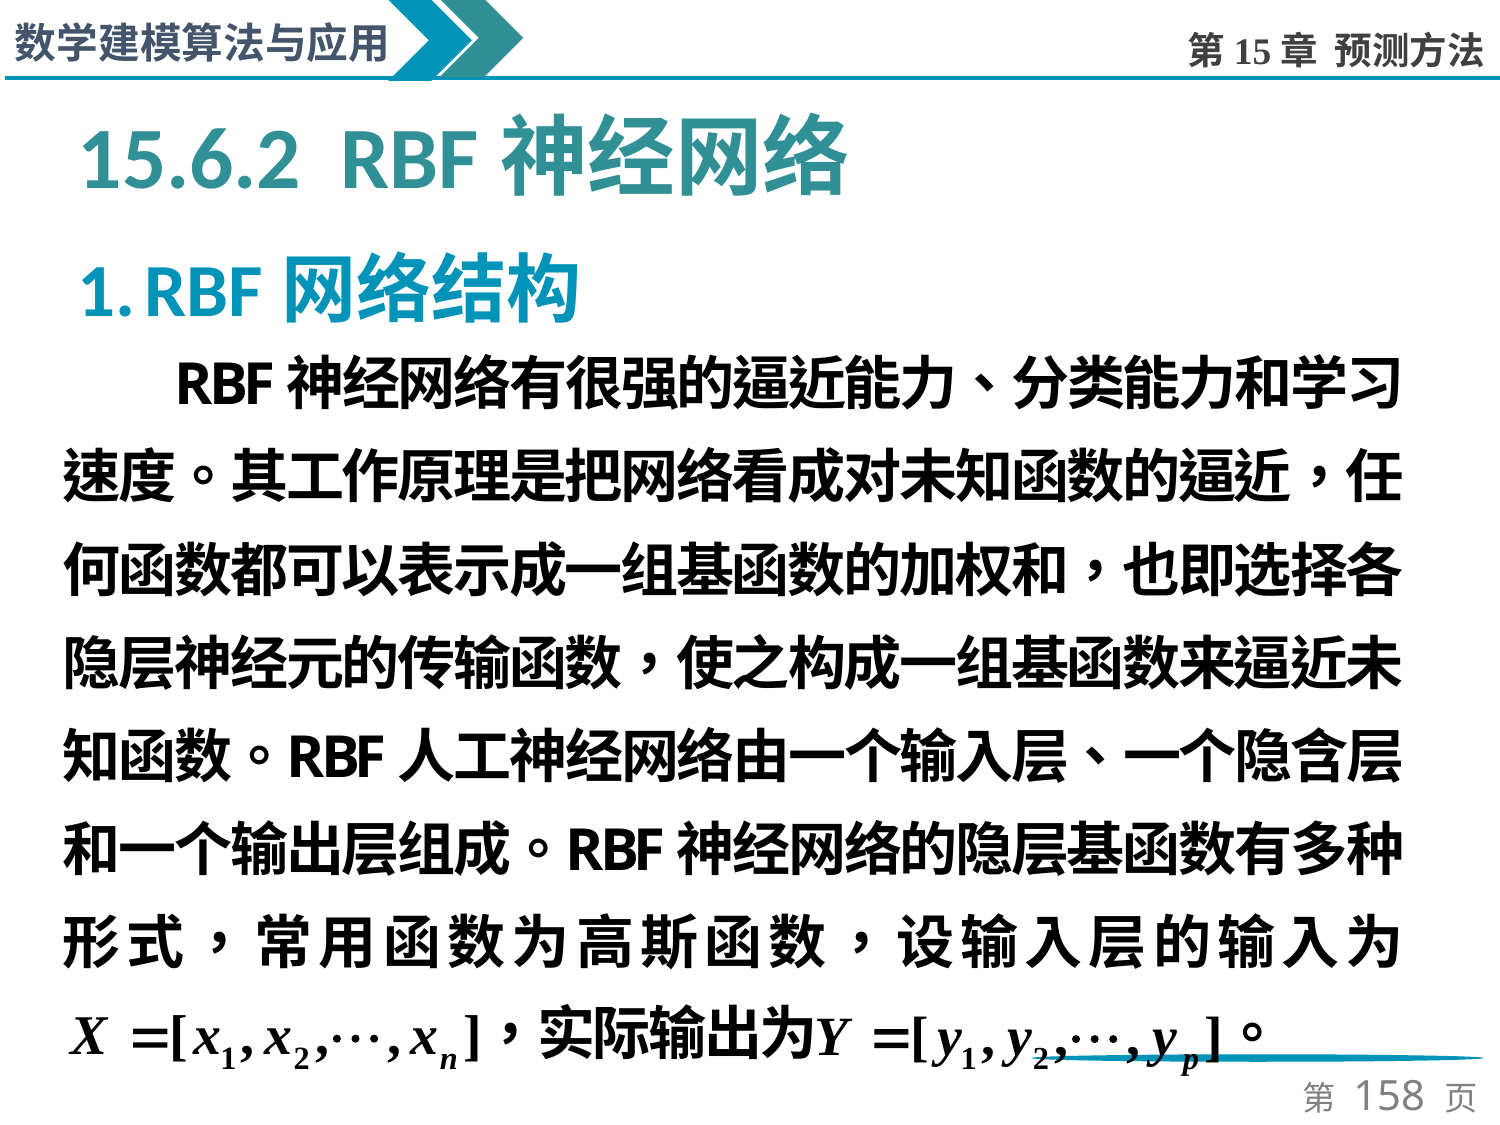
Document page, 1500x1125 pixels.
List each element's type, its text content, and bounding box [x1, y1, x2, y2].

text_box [62, 341, 1403, 1087]
text_box 1. RBF网络结构 [63, 234, 1100, 339]
text_box 15.6.2 RBF神经网络 [63, 94, 1333, 214]
